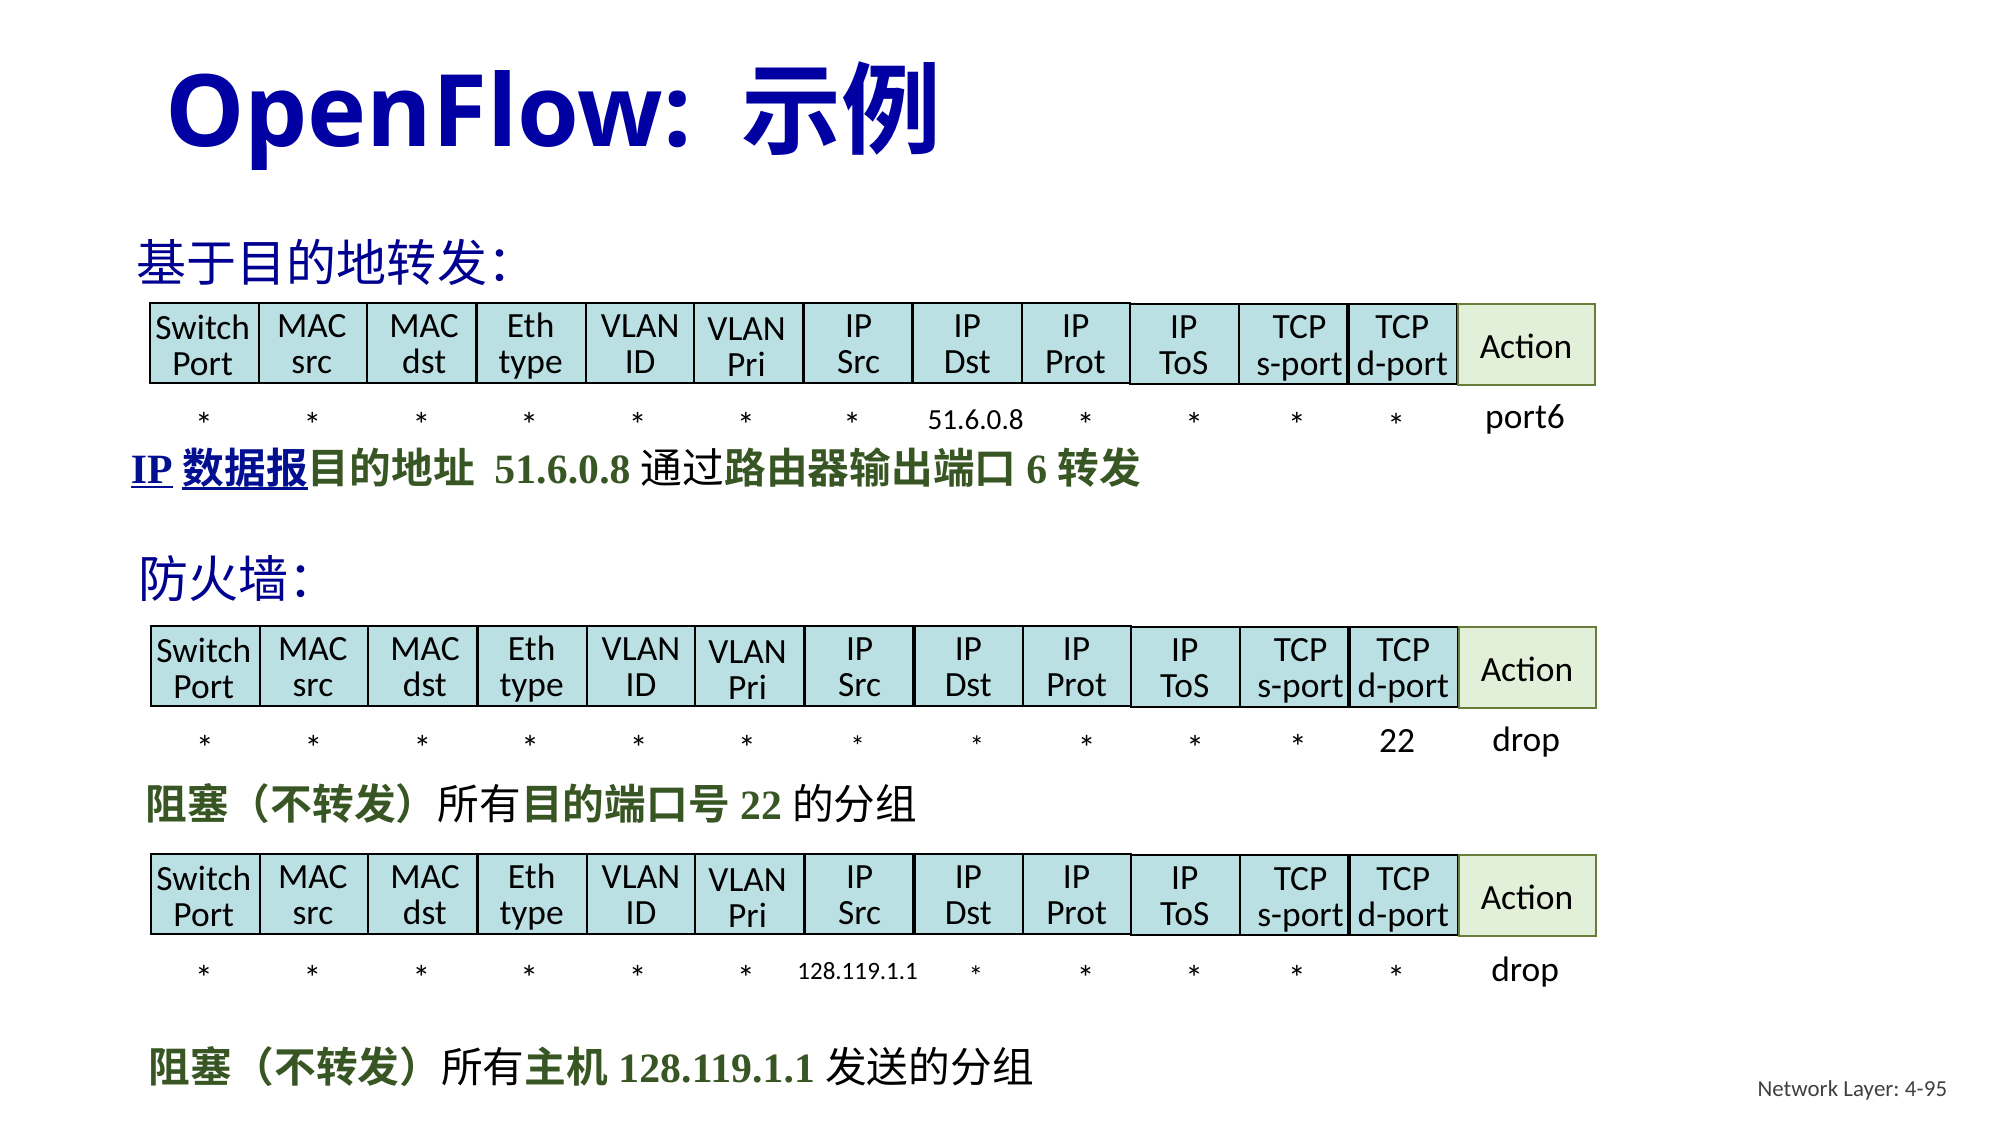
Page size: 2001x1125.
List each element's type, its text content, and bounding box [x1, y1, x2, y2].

text_box IP数据报目的地址 51.6.0.8通过路由器输出端口6转发 [130, 441, 1664, 492]
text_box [147, 230, 1596, 451]
text_box 阻塞（不转发）所有目的端口号22的分组 [145, 728, 1422, 829]
title OpenFlow: 示例 [150, 40, 1875, 188]
text_box 阻塞（不转发）所有主机128.119.1.1发送的分组 [148, 940, 1190, 1091]
slide_number Network Layer: 4-95 [1512, 1056, 1963, 1117]
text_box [149, 546, 1597, 773]
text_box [149, 853, 1597, 1003]
